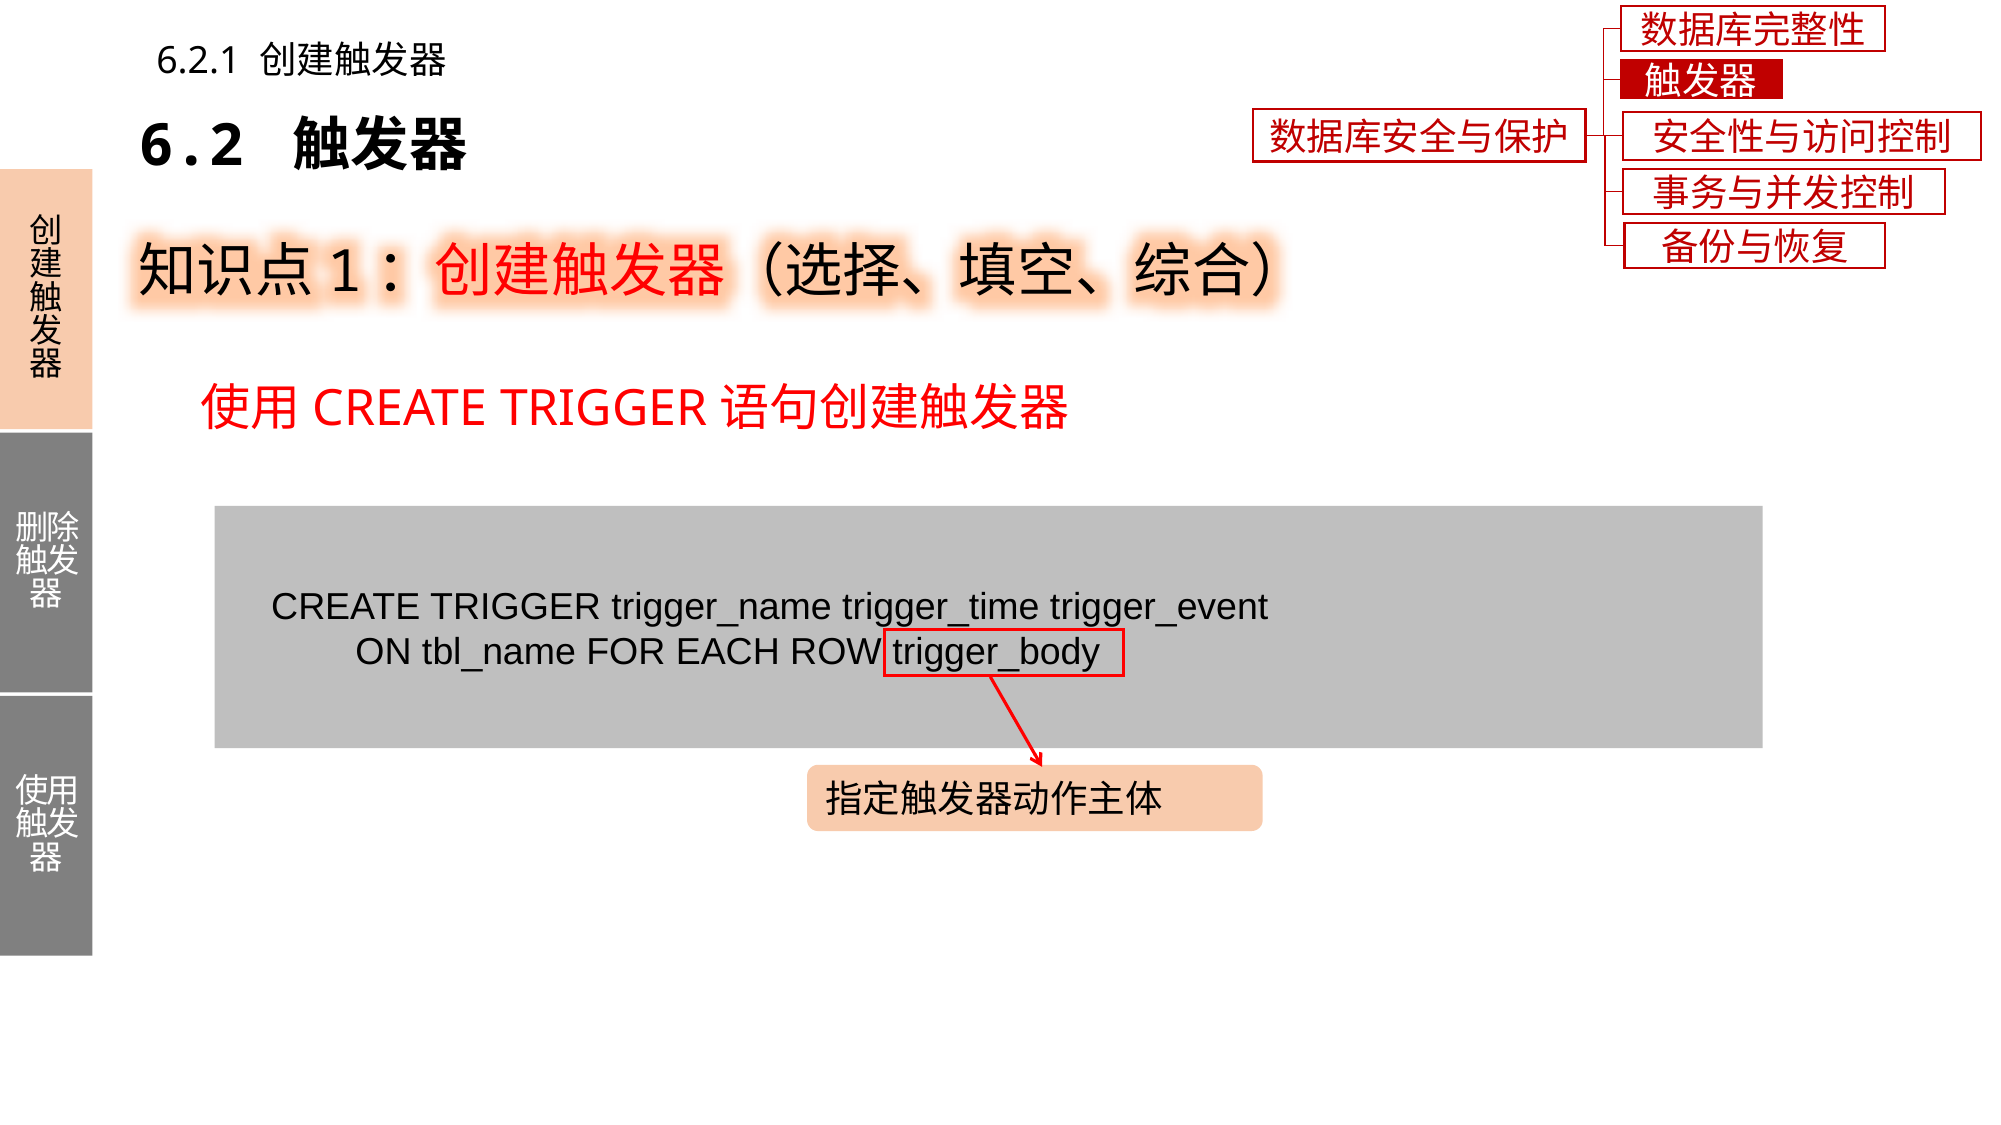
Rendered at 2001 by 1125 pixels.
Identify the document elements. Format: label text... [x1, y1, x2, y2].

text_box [990, 676, 1043, 767]
text_box 备份与恢复 [1623, 222, 1886, 269]
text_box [1585, 135, 1625, 246]
text_box [883, 628, 1124, 677]
text_box 使用CREATE TRIGGER语句创建触发器 [114, 166, 1954, 339]
text_box CREATE TRIGGER trigger_name trigger_time trigger_event ON tbl_name FOR EACH ROW trigger_body [214, 505, 1764, 749]
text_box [0, 169, 93, 956]
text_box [118, 170, 1949, 335]
text_box 使用CREATE TRIGGER语句创建触发器 [186, 350, 1827, 443]
text_box 指定触发器动作主体 [807, 764, 1263, 832]
text_box 触发器 [1621, 59, 1783, 99]
text_box 6.2 触发器 [120, 97, 1568, 153]
text_box 数据库完整性 [1620, 5, 1886, 52]
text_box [1585, 79, 1621, 135]
text_box 数据库安全与保护 [1252, 108, 1585, 163]
text_box 6.2.1 创建触发器 [141, 28, 462, 89]
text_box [1585, 28, 1621, 79]
text_box 安全性与访问控制 [1622, 111, 1982, 161]
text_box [120, 167, 1568, 172]
text_box 事务与并发控制 [1625, 168, 1946, 215]
text_box 知识点1：创建触发器（选择、填空、综合） [120, 172, 1945, 329]
